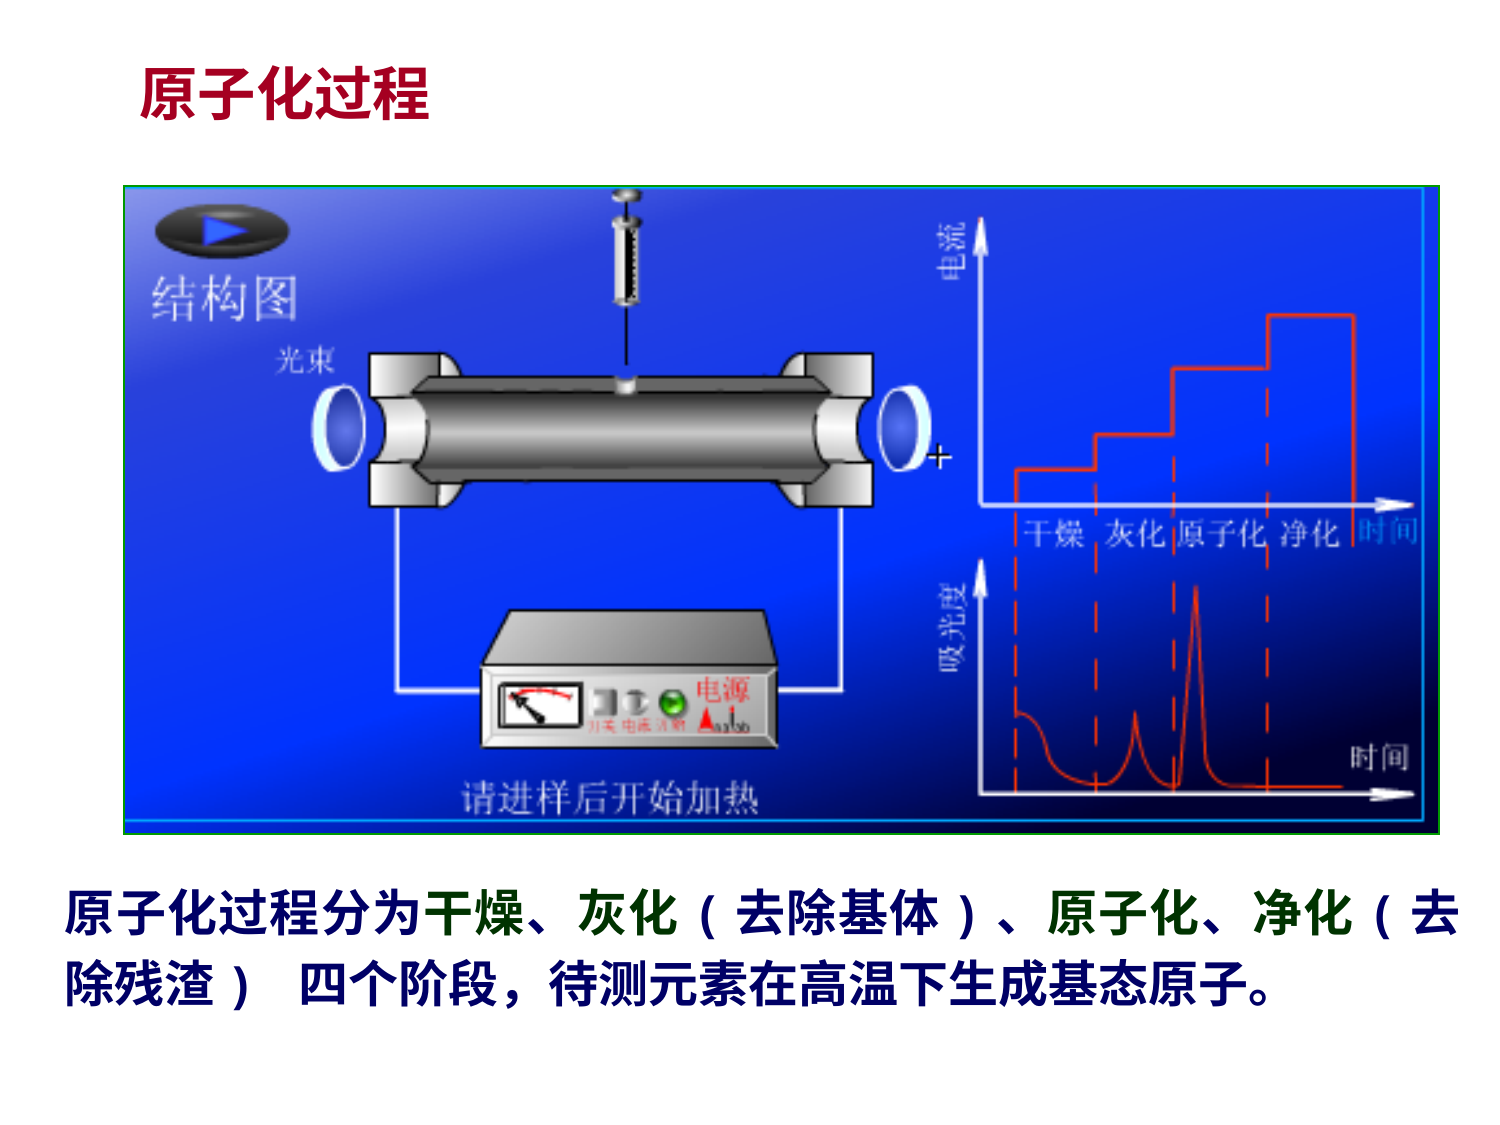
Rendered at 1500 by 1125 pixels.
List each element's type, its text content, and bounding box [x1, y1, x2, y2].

text_box 原子化过程分为干燥、灰化(去除基体)、原子化、净化(去除残渣) 四个阶段，待测元素在高温下生成基态原子。 [49, 861, 1475, 1021]
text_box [124, 187, 1438, 834]
text_box 原子化过程 [124, 50, 888, 150]
